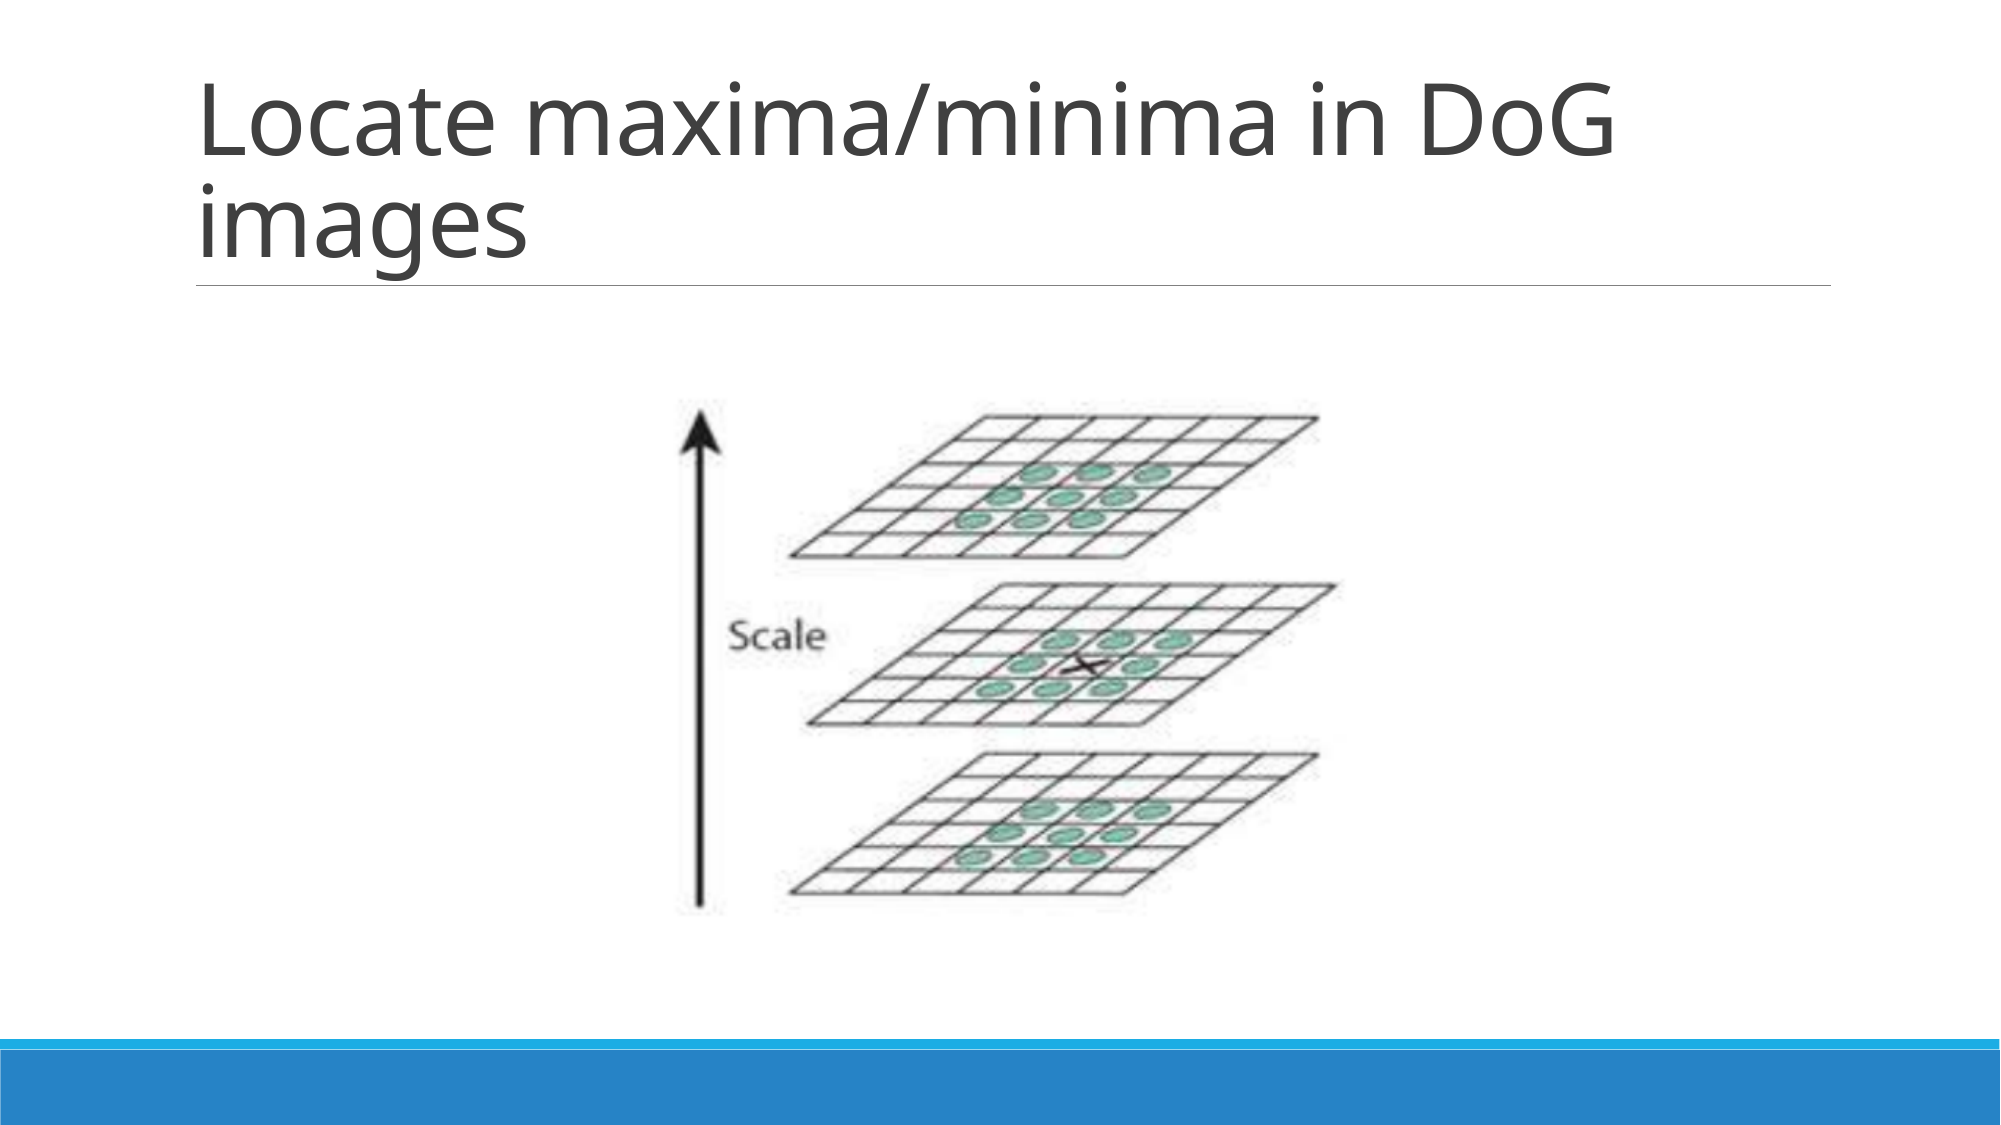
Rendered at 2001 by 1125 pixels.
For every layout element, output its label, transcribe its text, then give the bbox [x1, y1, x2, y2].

title Locate maxima/minima in DoG images [180, 47, 1830, 285]
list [626, 314, 1384, 952]
